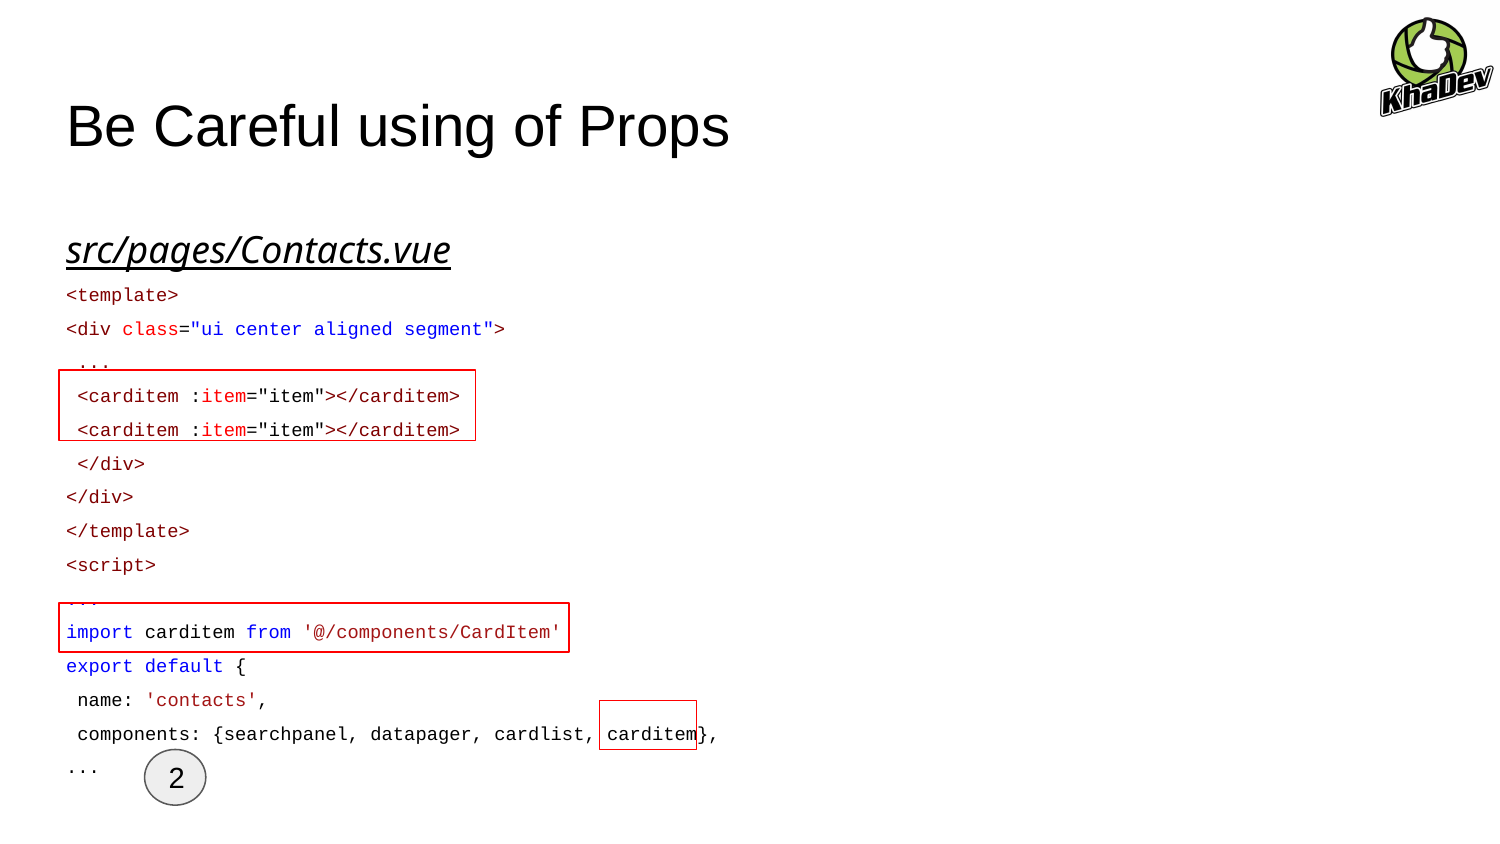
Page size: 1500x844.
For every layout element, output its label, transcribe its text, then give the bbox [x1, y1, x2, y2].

list src/pages/Contacts.vue <template> <div class="ui center aligned segment"> ... <carditem :item="item"></carditem> <carditem :item="item"></carditem> </div> </div> </template> <script> ... import carditem from '@/components/CardItem' export default { name: 'contacts', components: {searchpanel, datapager, cardlist, carditem}, ... [51, 189, 1449, 750]
text_box [599, 700, 697, 750]
title Be Careful using of Props [51, 72, 1449, 167]
text_box [59, 603, 569, 653]
picture [1360, 0, 1500, 130]
text_box [59, 370, 476, 441]
text_box 2 [144, 749, 206, 806]
